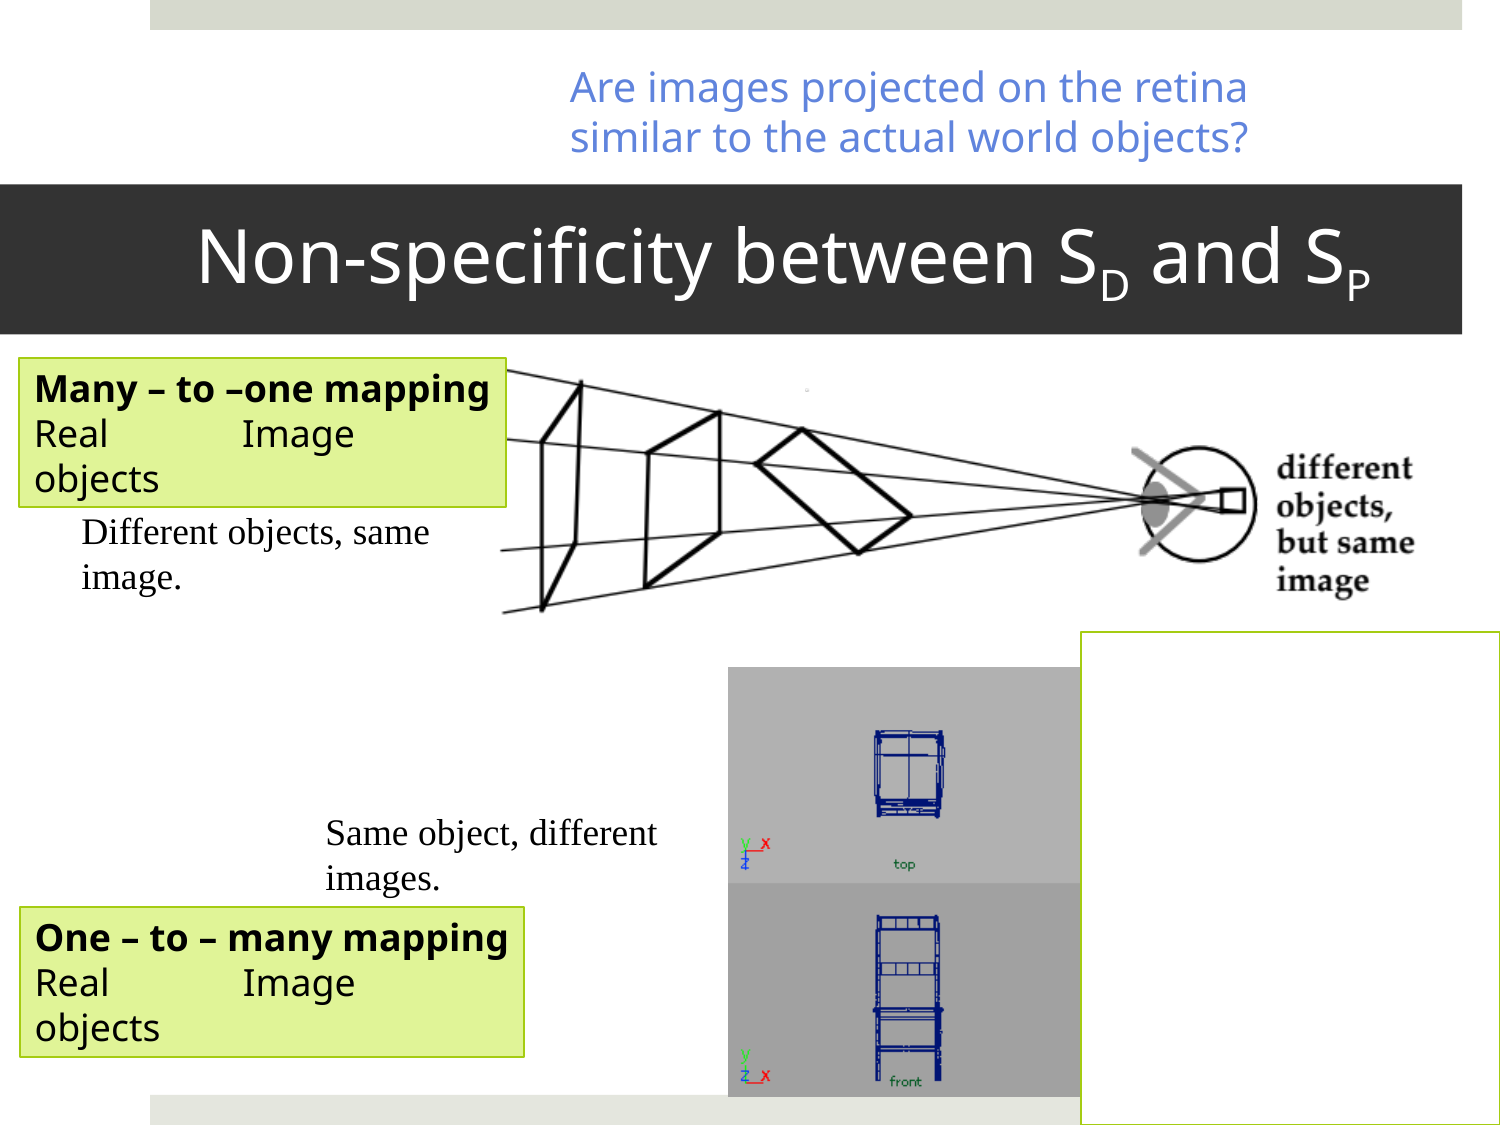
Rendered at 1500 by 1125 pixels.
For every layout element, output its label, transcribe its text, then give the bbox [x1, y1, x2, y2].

text_box [1080, 631, 1500, 1125]
text_box Many – to –one mapping Real Image objects [18, 357, 432, 508]
picture [432, 326, 1463, 653]
text_box Different objects, same image. [66, 499, 432, 605]
text_box Are images projected on the retina similar to the actual world objects? [554, 53, 1305, 169]
title Non-specificity between SD and SP [0, 184, 1463, 335]
text_box Same object, different images. [310, 800, 702, 906]
text_box One – to – many mapping Real Image objects [19, 906, 525, 1058]
picture [728, 667, 1447, 1097]
